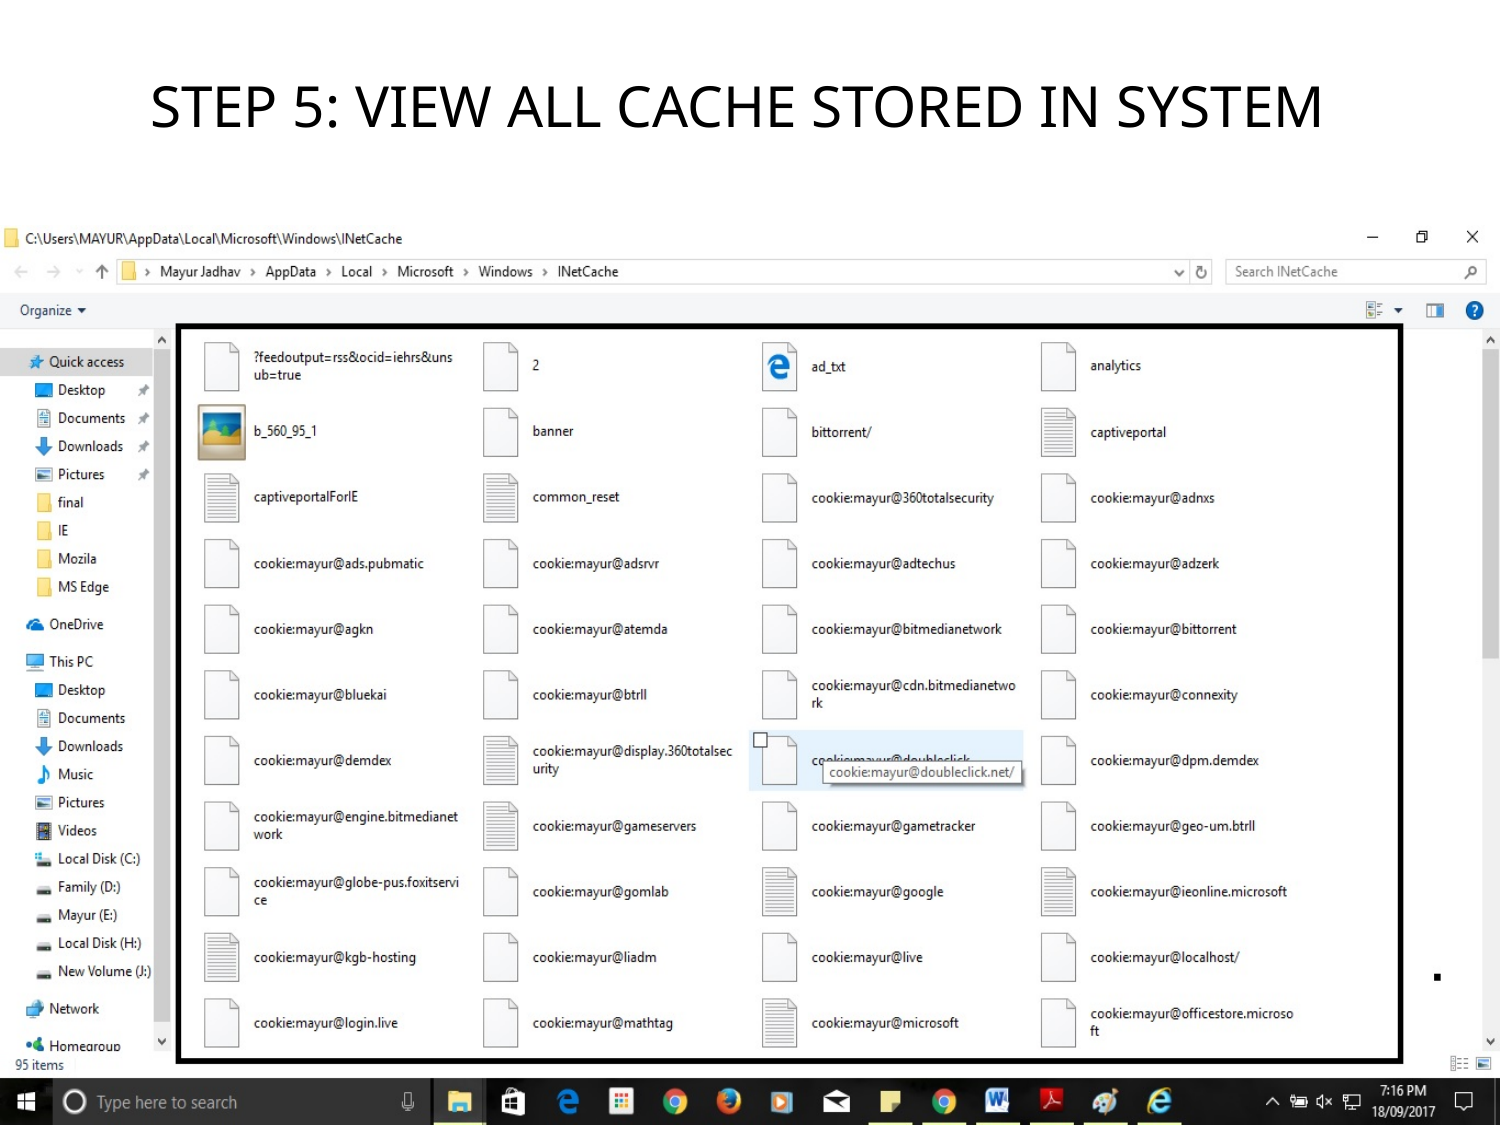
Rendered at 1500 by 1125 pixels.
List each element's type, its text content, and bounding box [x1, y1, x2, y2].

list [0, 224, 1500, 1125]
title Step 5: view all cache stored in system [135, 60, 1369, 150]
